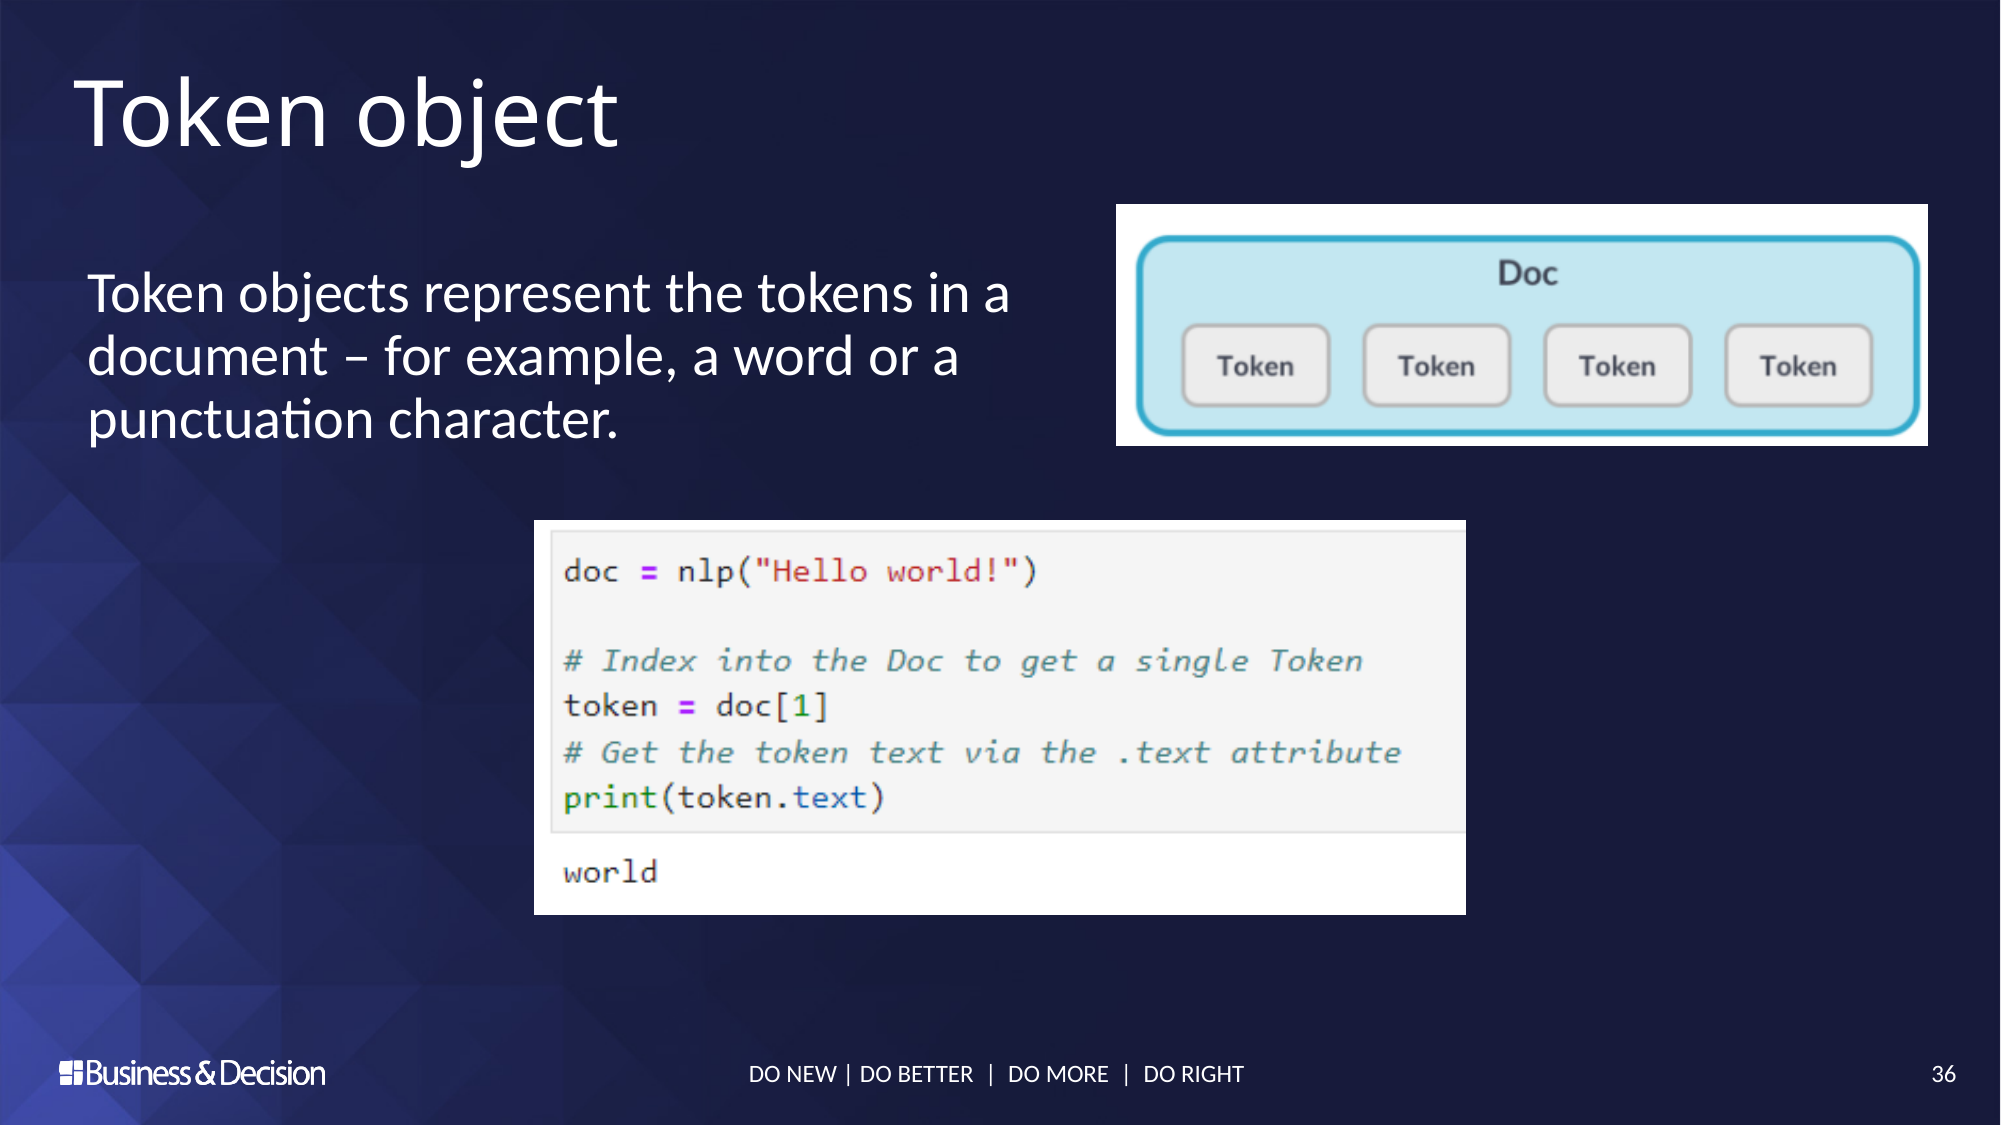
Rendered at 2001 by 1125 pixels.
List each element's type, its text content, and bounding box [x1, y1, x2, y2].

title Token object [59, 59, 1941, 300]
footer DO NEW | DO BETTER | DO MORE | DO RIGHT [662, 1042, 1338, 1103]
list Token objects represent the tokens in a document – for example, a word or a punctuation character. [72, 254, 1053, 915]
picture [0, 0, 2001, 1125]
slide_number 36 [1521, 1042, 1972, 1103]
